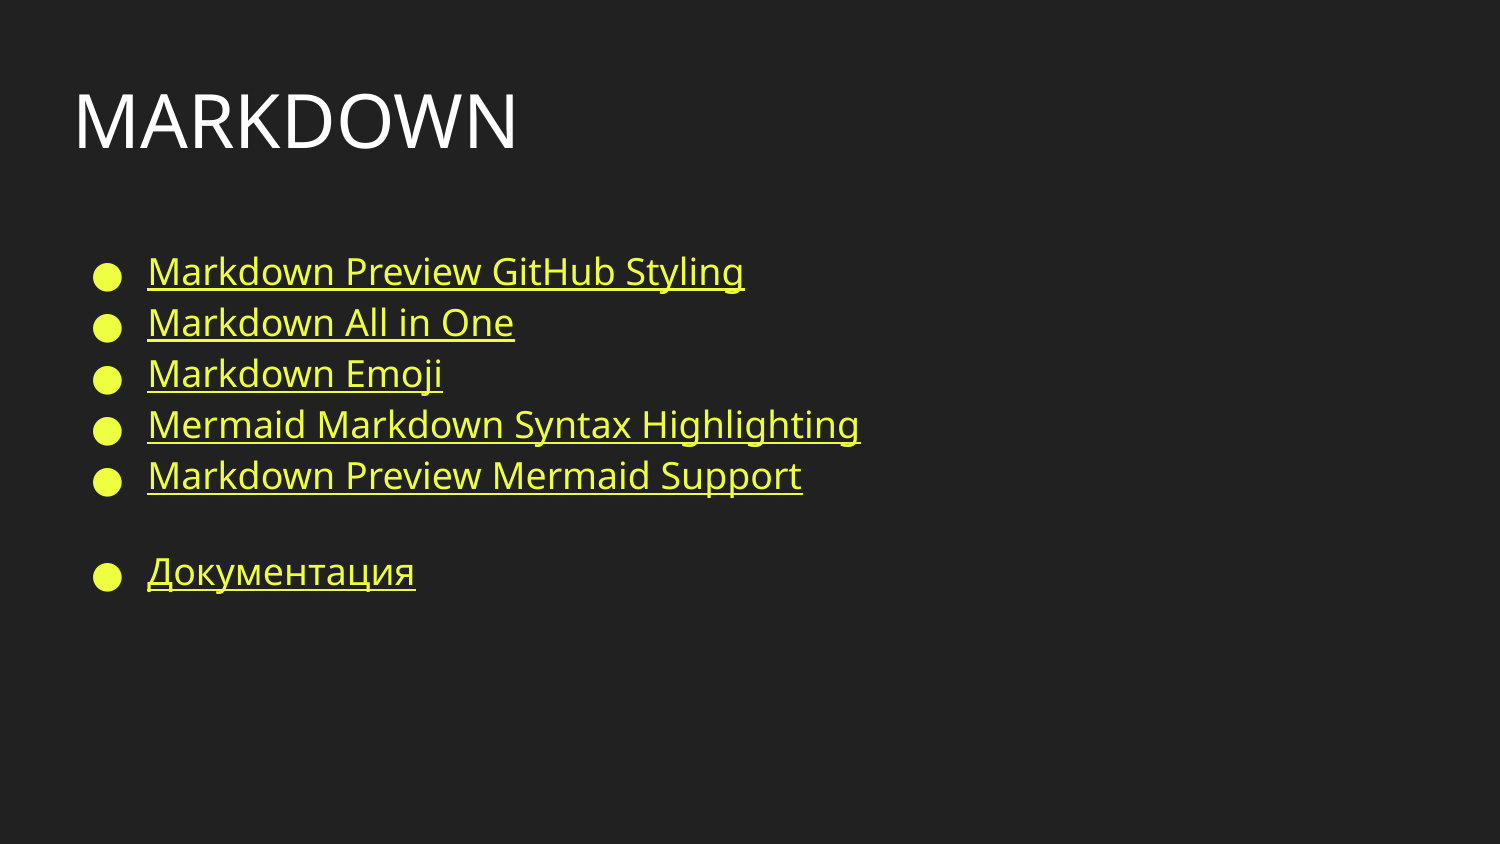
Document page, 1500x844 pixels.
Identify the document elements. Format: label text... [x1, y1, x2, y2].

text_box MARKDOWN [57, 58, 828, 179]
text_box Markdown Preview GitHub Styling Markdown All in One Markdown Emoji Mermaid Markdown Syntax Highlighting Markdown Preview Mermaid Support Документация [57, 232, 1078, 614]
